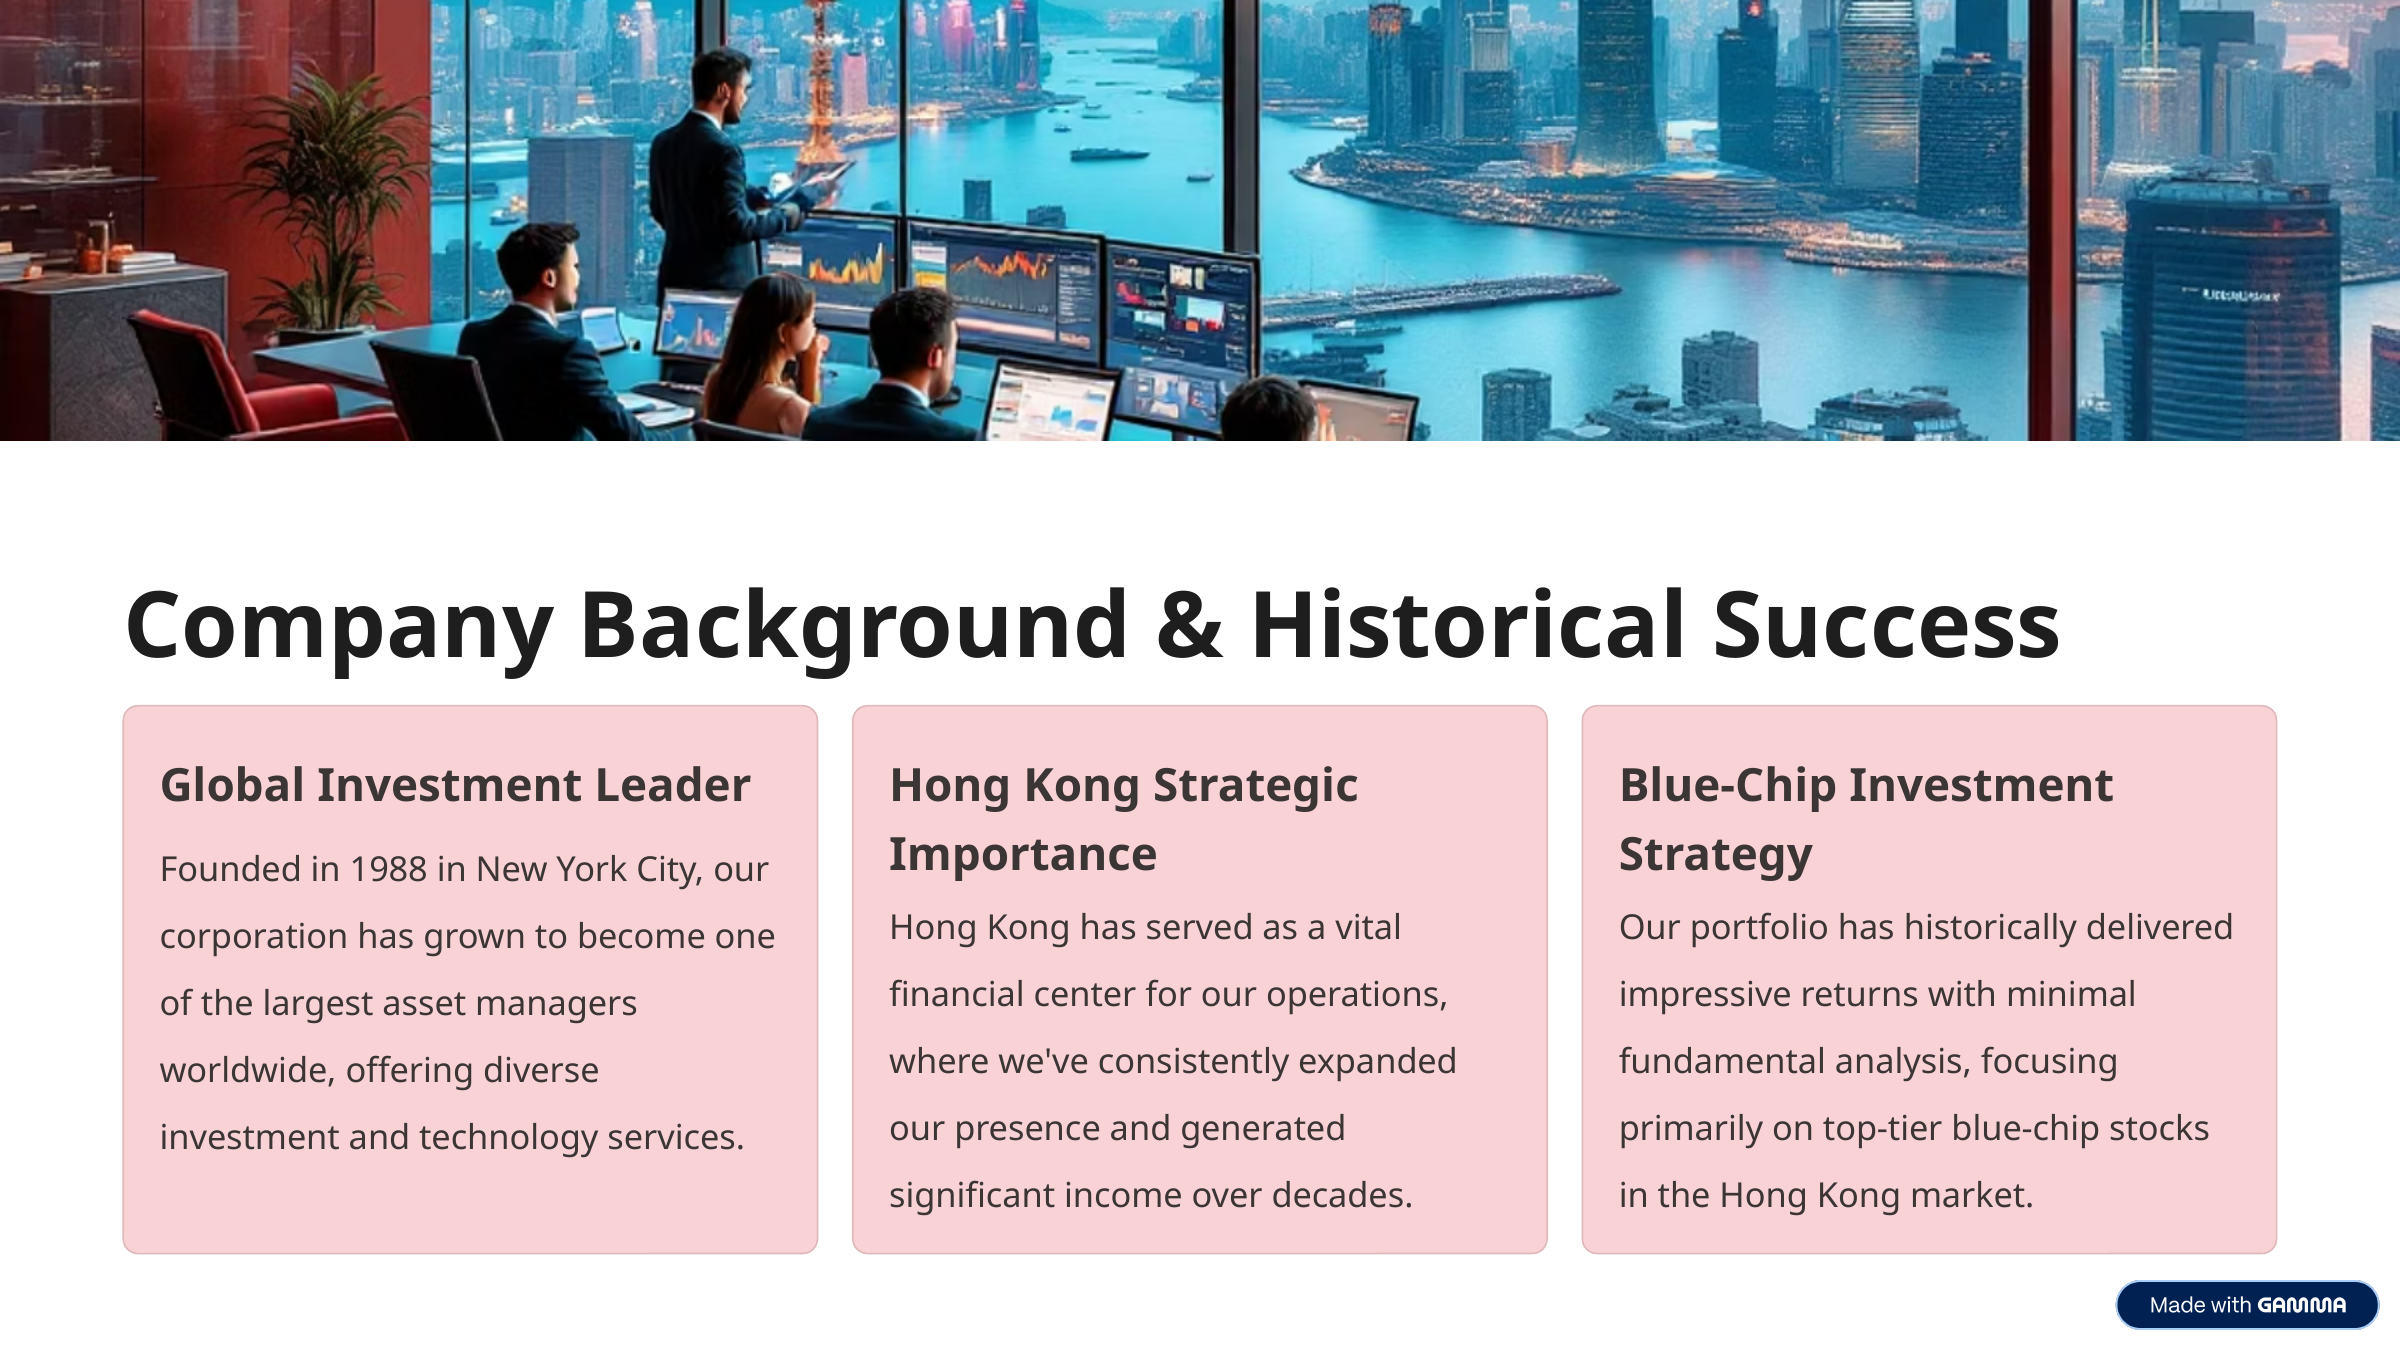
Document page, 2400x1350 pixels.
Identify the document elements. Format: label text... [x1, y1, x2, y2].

picture [2106, 1271, 2389, 1339]
text_box Hong Kong has served as a vital financial center for our operations, where we've consistently expanded our presence and generated significant income over decades. [889, 879, 1511, 1218]
text_box [852, 705, 1548, 1254]
text_box Hong Kong Strategic Importance [889, 742, 1511, 858]
text_box [1582, 705, 2277, 1254]
text_box Company Background & Historical Success [123, 536, 2167, 653]
text_box Blue-Chip Investment Strategy [1618, 742, 2241, 858]
text_box [123, 705, 818, 1254]
text_box Global Investment Leader [159, 742, 769, 801]
picture [0, 0, 2400, 441]
text_box Our portfolio has historically delivered impressive returns with minimal fundamental analysis, focusing primarily on top-tier blue-chip stocks in the Hong Kong market. [1618, 879, 2241, 1218]
text_box Founded in 1988 in New York City, our corporation has grown to become one of the largest asset managers worldwide, offering diverse investment and technology services. [159, 821, 782, 1160]
